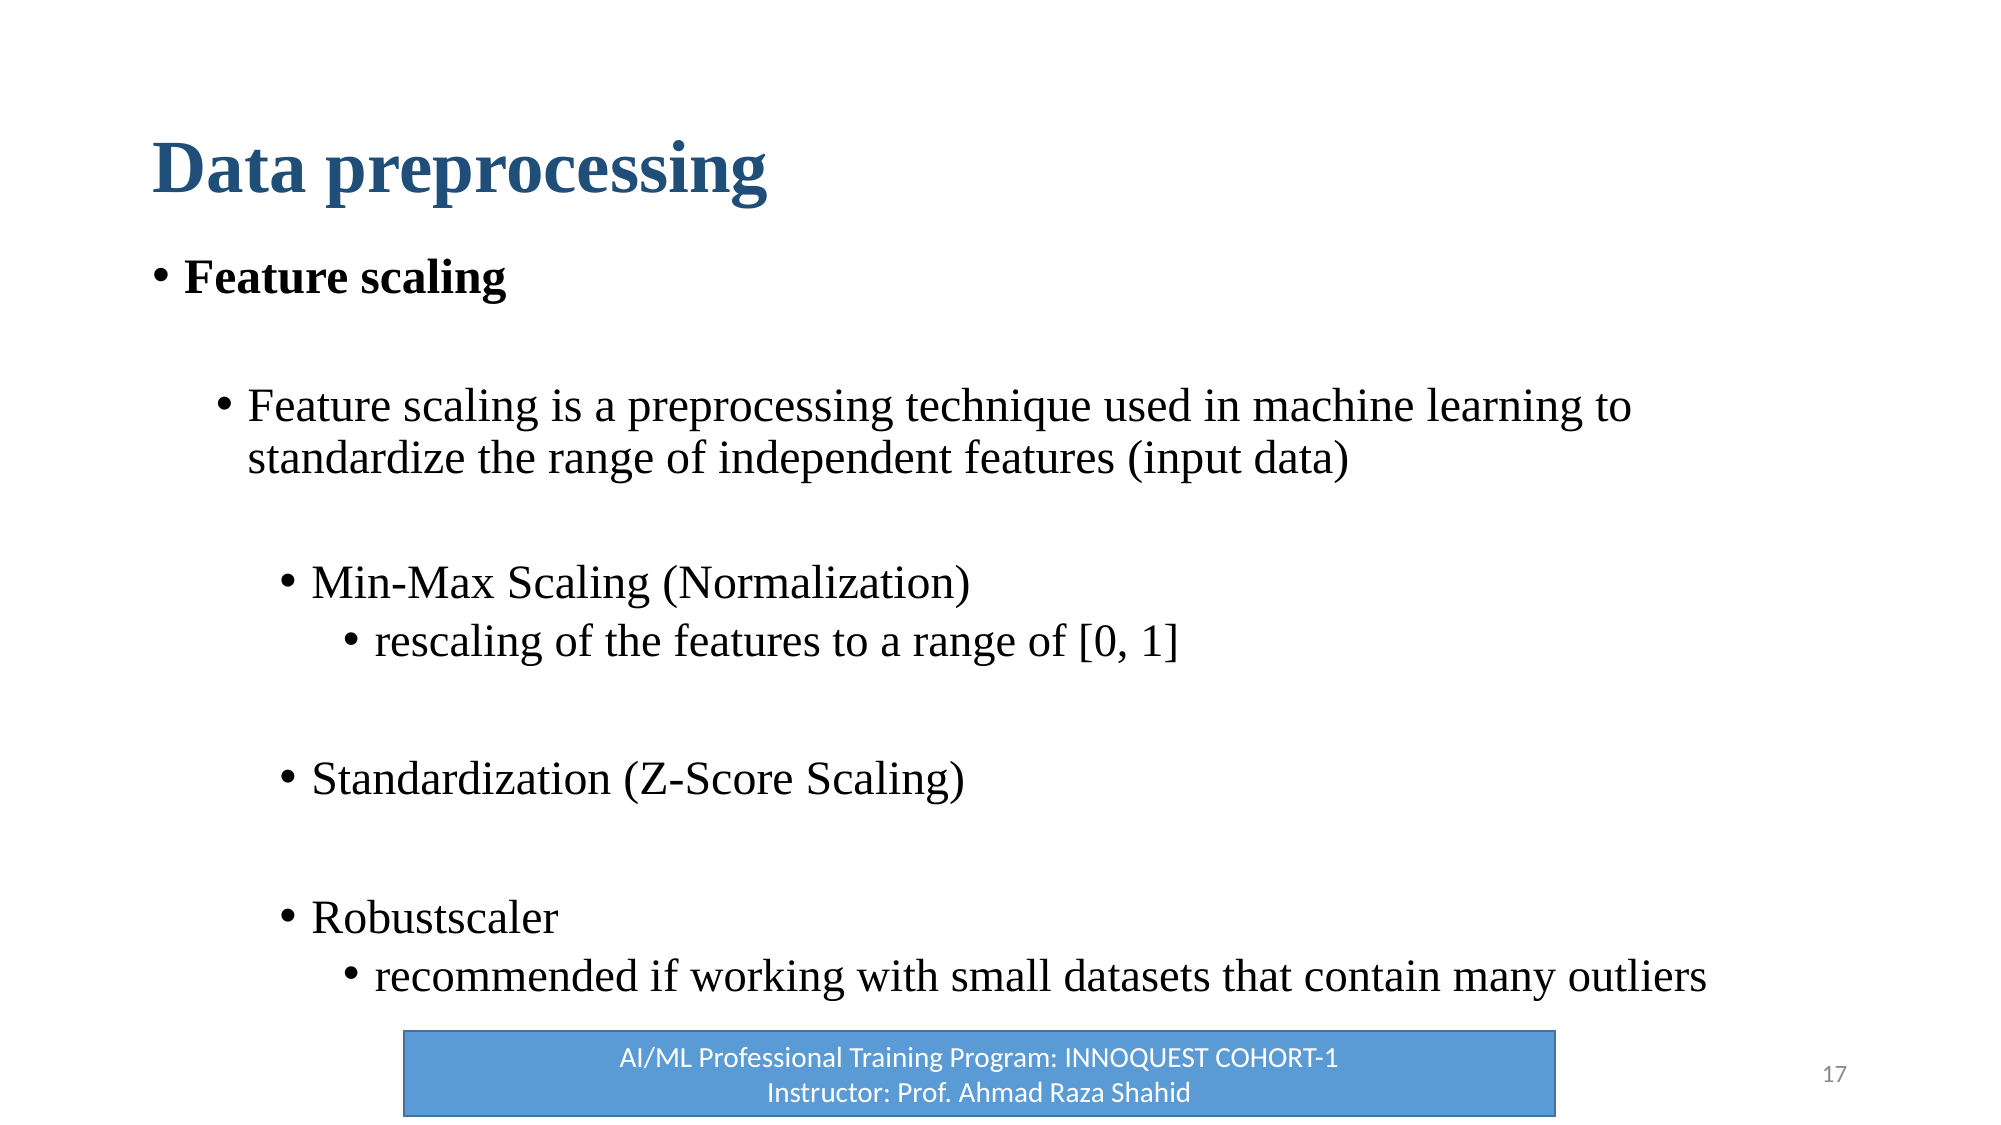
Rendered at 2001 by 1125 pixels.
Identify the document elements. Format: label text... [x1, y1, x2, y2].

slide_number 17 [1412, 1042, 1863, 1103]
list Feature scaling Feature scaling is a preprocessing technique used in machine learning to standardize the range of independent features (input data) Min-Max Scaling (Normalization) rescaling of the features to a range of [0, 1] Standardization (Z-Score Scaling) Robustscaler recommended if working with small datasets that contain many outliers [137, 243, 1863, 1014]
title Data preprocessing [137, 59, 1863, 243]
text_box AI/ML Professional Training Program: INNOQUEST COHORT-1 Instructor: Prof. Ahmad Raza Shahid [403, 1030, 1556, 1117]
